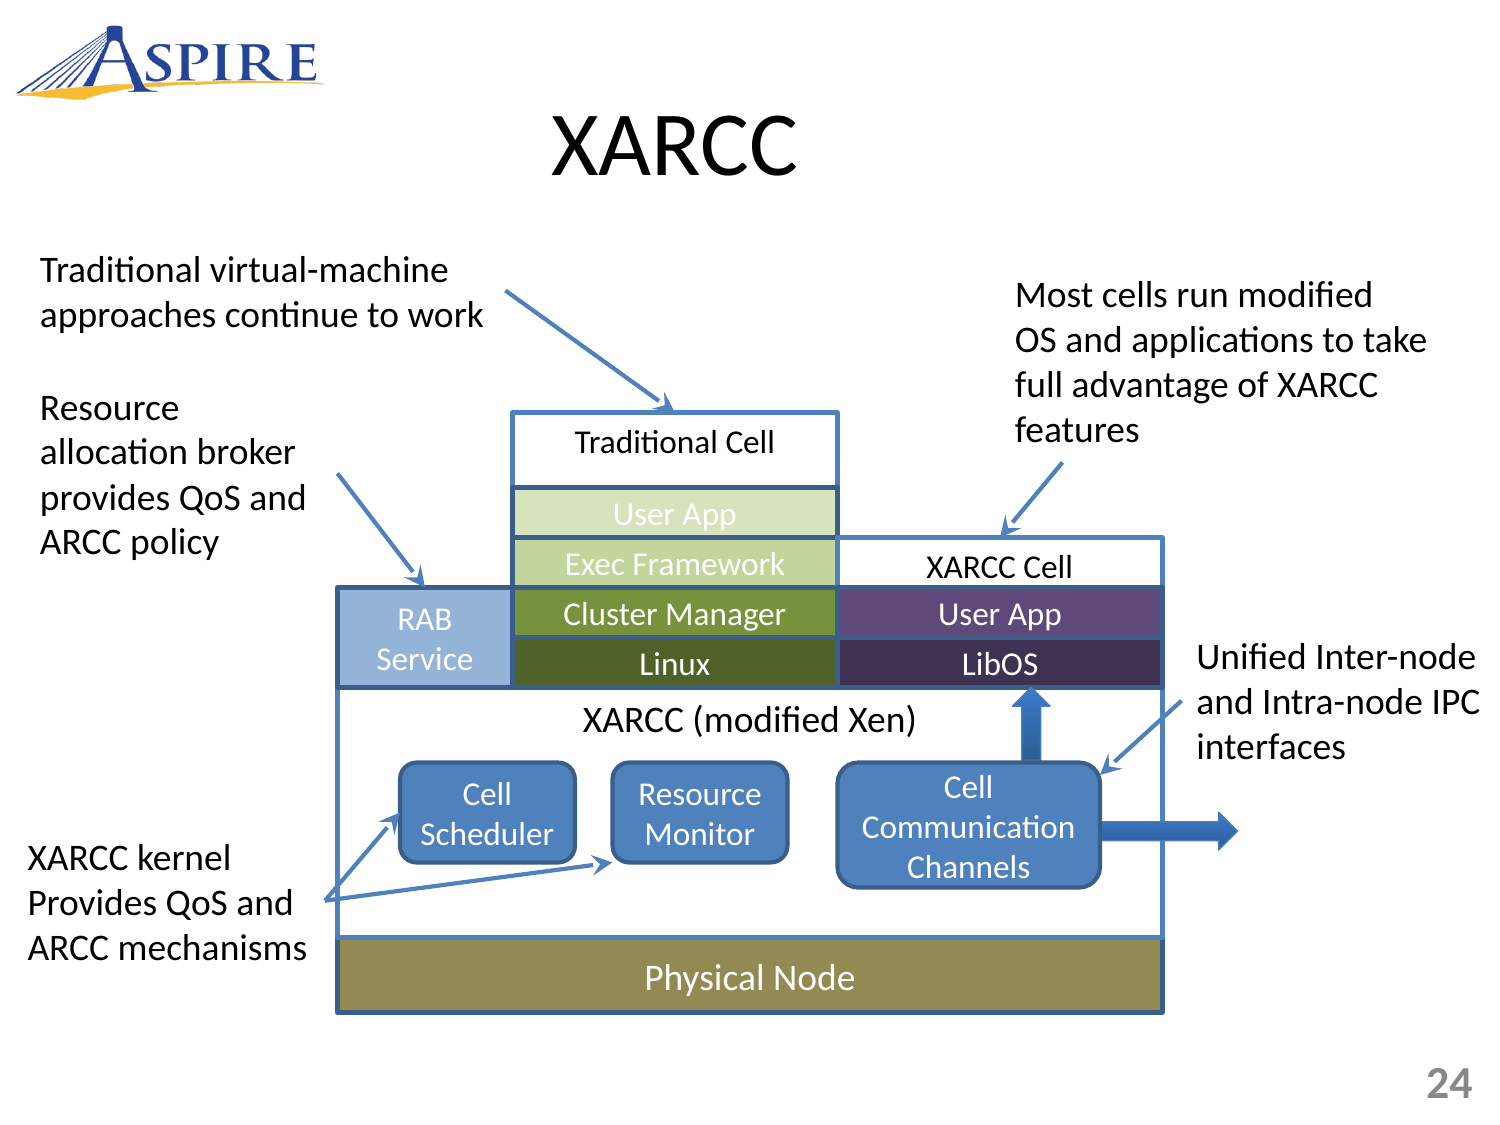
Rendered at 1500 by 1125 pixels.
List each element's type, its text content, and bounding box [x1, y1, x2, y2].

text_box Cluster Manager [512, 588, 837, 638]
text_box [1101, 812, 1238, 850]
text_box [324, 812, 401, 861]
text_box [505, 290, 676, 413]
picture [1, 12, 338, 45]
text_box Cell Communication Channels [837, 762, 1101, 888]
text_box Exec Framework [512, 538, 837, 588]
text_box Cell Scheduler [399, 762, 575, 860]
slide_number 24 [1137, 1050, 1488, 1110]
text_box Most cells run modified OS and applications to take full advantage of XARCC features [999, 262, 1480, 460]
text_box XARCC Cell [837, 537, 1163, 587]
text_box User App [837, 587, 1163, 638]
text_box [337, 473, 426, 588]
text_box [1099, 700, 1182, 776]
text_box Physical Node [337, 938, 1163, 1013]
text_box Traditional virtual-machine approaches continue to work [24, 237, 506, 344]
text_box RAB Service [337, 587, 512, 688]
text_box Resource Monitor [612, 762, 788, 863]
text_box Unified Inter-node and Intra-node IPC interfaces [1181, 624, 1500, 777]
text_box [999, 462, 1063, 538]
text_box Resource allocation broker provides QoS and ARCC policy [24, 374, 338, 572]
text_box [1012, 687, 1051, 761]
text_box Traditional Cell [512, 412, 838, 487]
text_box LibOS [837, 638, 1163, 688]
title XARCC [0, 45, 1350, 233]
text_box User App [512, 487, 838, 538]
text_box XARCC kernel Provides QoS and ARCC mechanisms [12, 825, 325, 977]
text_box XARCC (modified Xen) [337, 688, 1163, 938]
text_box Linux [512, 638, 837, 688]
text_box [324, 862, 613, 901]
